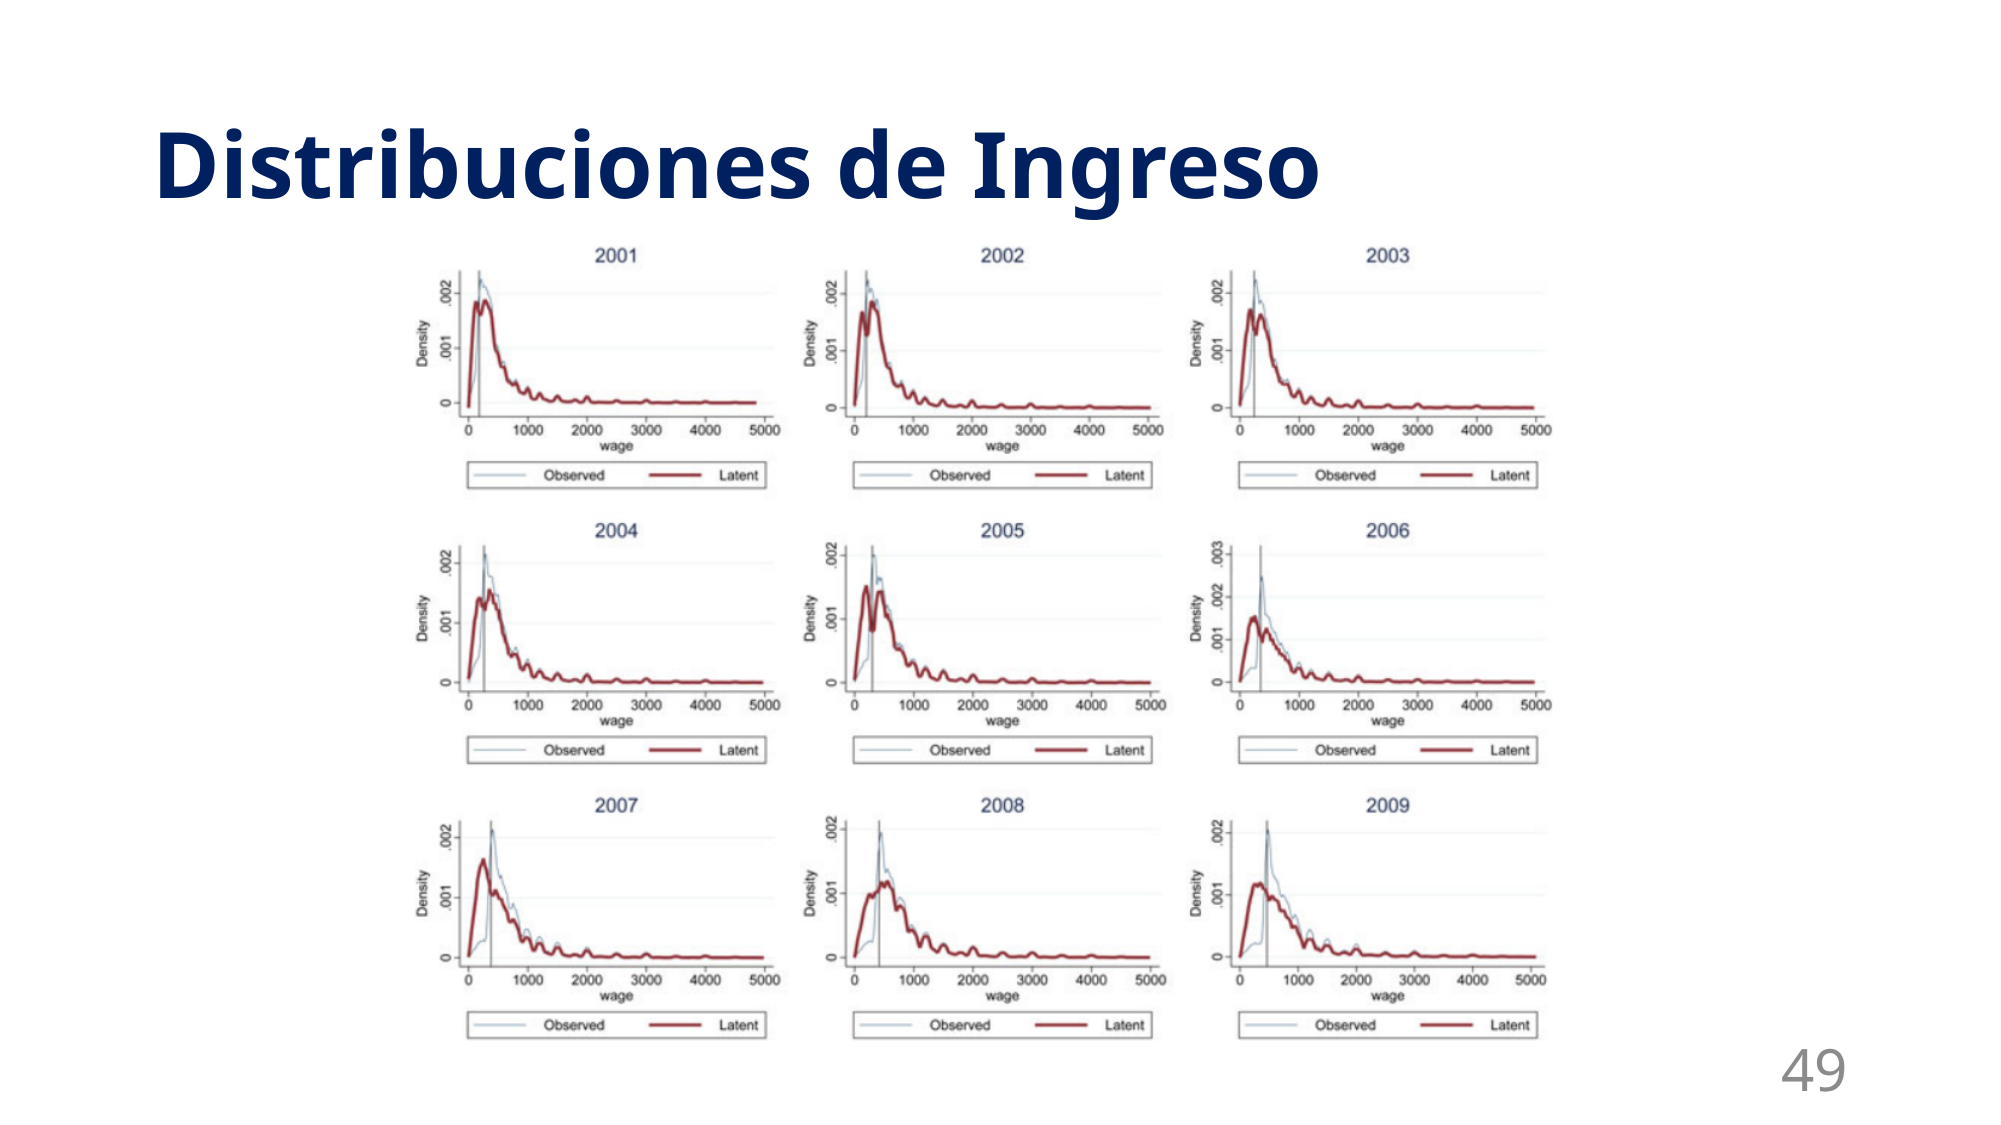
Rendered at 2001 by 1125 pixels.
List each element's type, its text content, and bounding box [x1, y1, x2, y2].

slide_number 49 [1412, 1042, 1863, 1103]
title Distribuciones de Ingreso [137, 59, 1863, 278]
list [389, 236, 1580, 1055]
